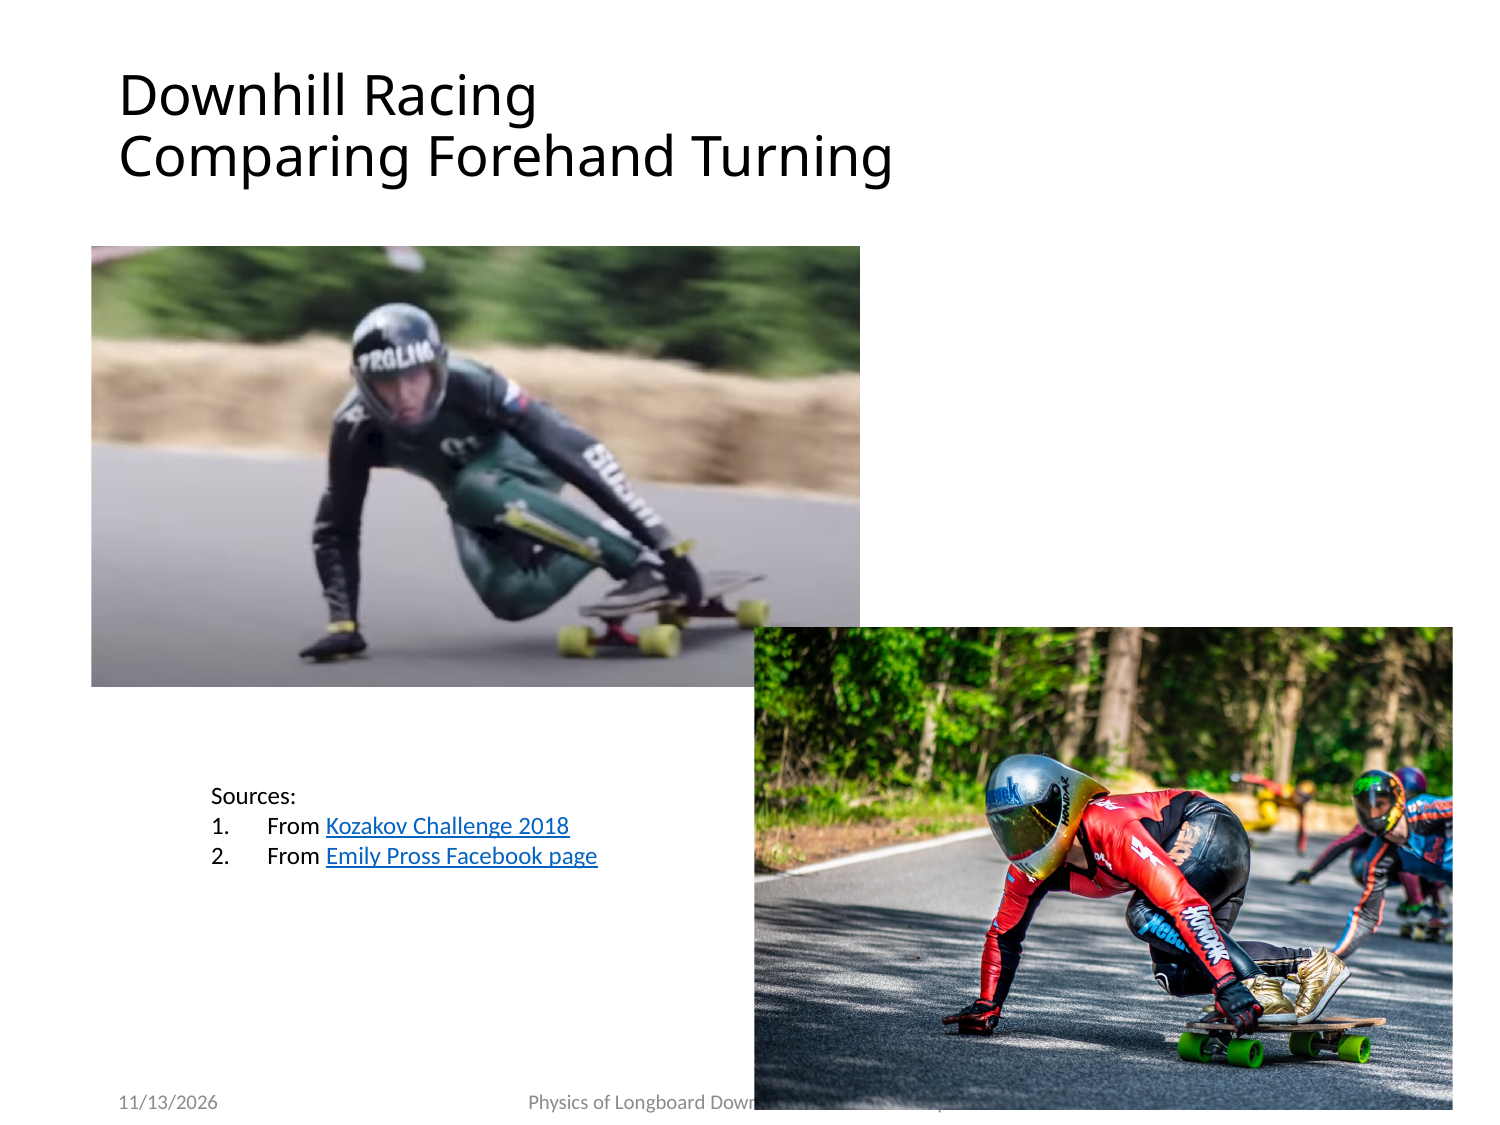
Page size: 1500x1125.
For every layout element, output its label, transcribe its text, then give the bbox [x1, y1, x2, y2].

picture [91, 246, 1453, 1110]
text_box Sources: From Kozakov Challenge 2018 From Emily Pross Facebook page [196, 772, 685, 877]
footer Physics of Longboard Downhill / Freeride Techniques [496, 1089, 1004, 1113]
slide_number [103, 1089, 441, 1113]
picture [1445, 855, 1453, 860]
title Downhill Racing Comparing Forehand Turning [103, 59, 1397, 196]
